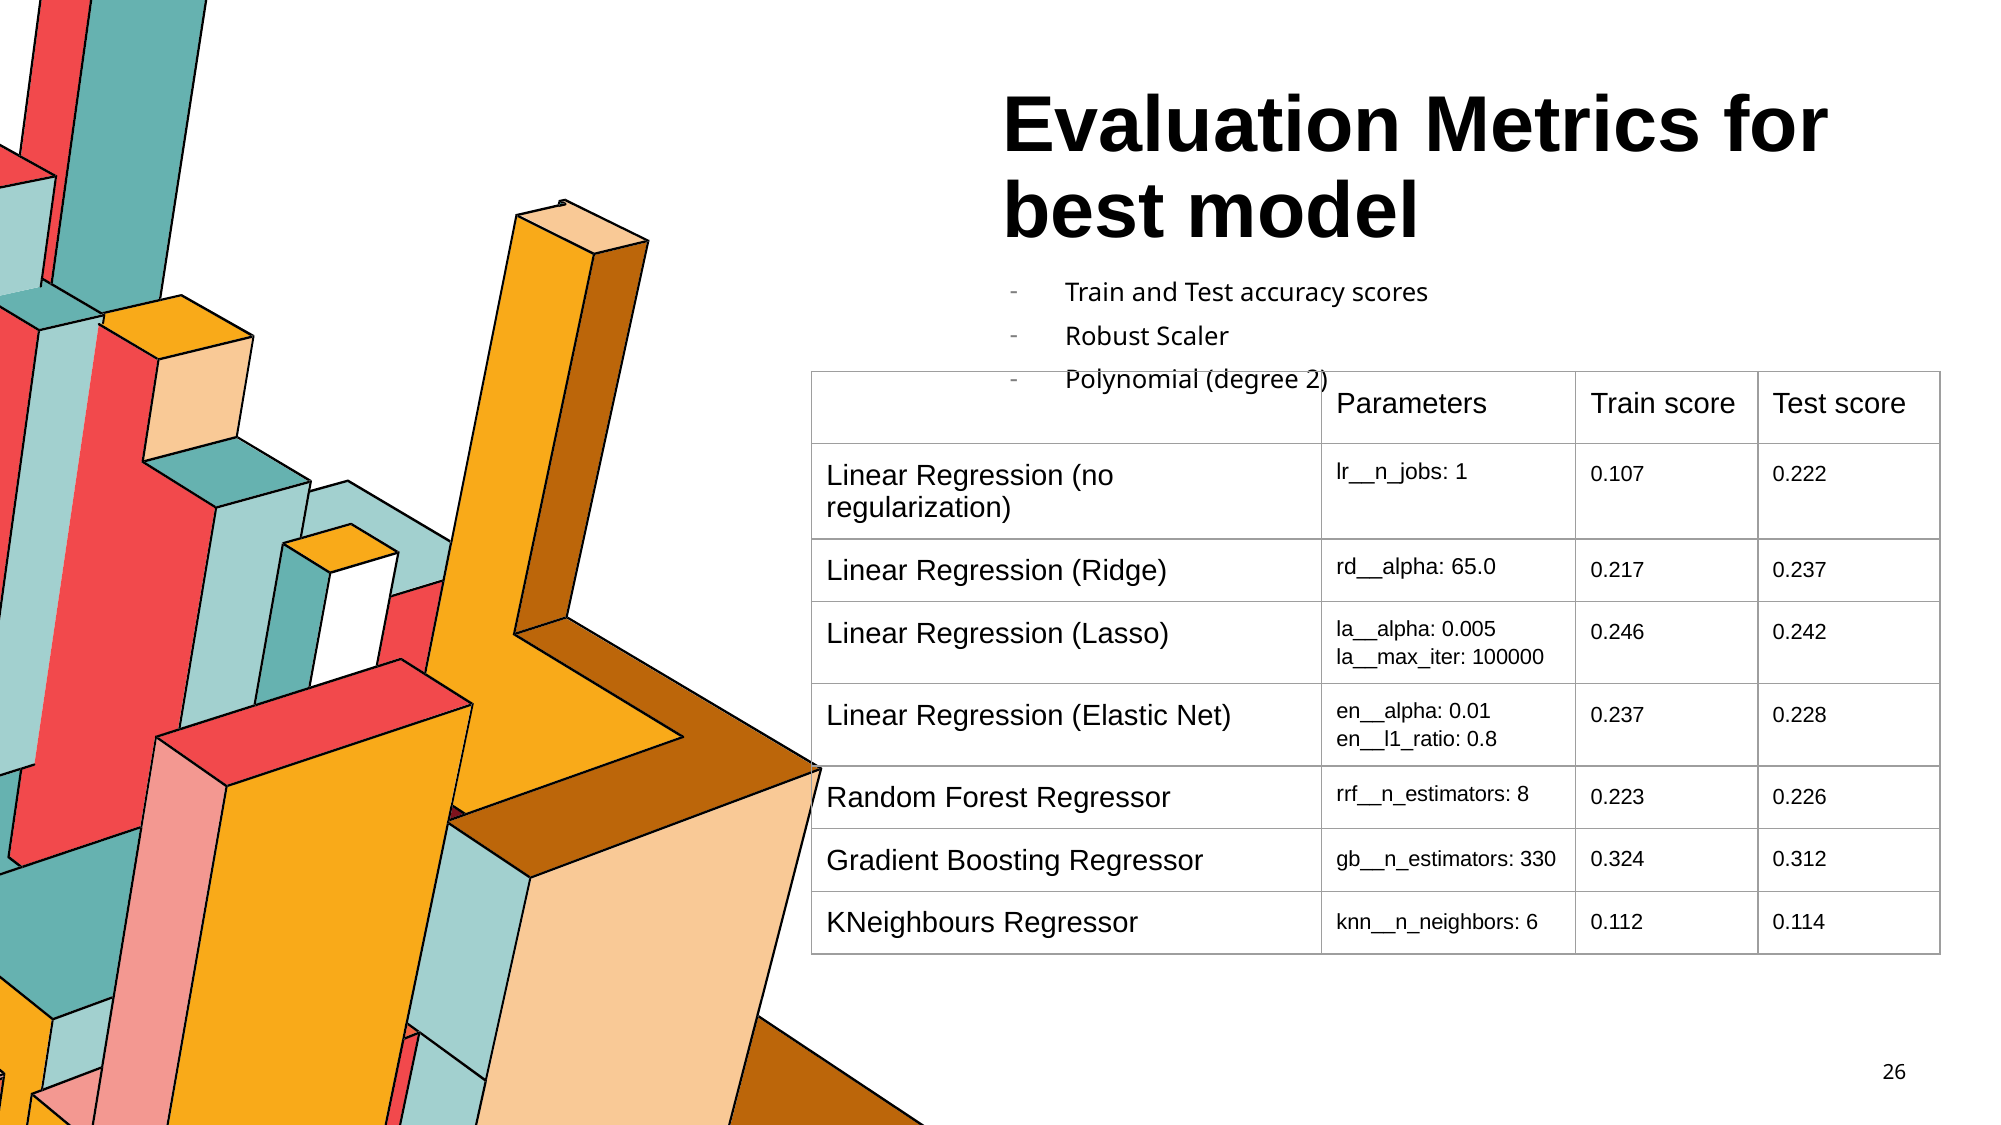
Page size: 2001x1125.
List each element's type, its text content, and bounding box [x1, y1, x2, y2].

table_cell 0.217 [1576, 540, 1757, 601]
table_cell 0.222 [1759, 444, 1939, 538]
table_cell 0.237 [1576, 684, 1757, 765]
table_cell 0.107 [1576, 444, 1757, 538]
table_cell Gradient Boosting Regressor [812, 829, 1321, 891]
table_cell 0.242 [1759, 602, 1939, 683]
table_cell Random Forest Regressor [812, 767, 1321, 828]
table_cell Linear Regression (no regularization) [812, 444, 1321, 538]
table_cell Linear Regression (Lasso) [812, 602, 1321, 683]
list Train and Test accuracy scores Robust Scaler Polynomial (degree 2) [964, 255, 1895, 371]
table_cell Linear Regression (Ridge) [812, 540, 1321, 601]
table_cell 0.223 [1576, 767, 1757, 828]
title Evaluation Metrics for best model [987, 59, 1917, 278]
table_cell lr__n_jobs: 1 [1322, 444, 1575, 538]
table_header [812, 372, 1321, 443]
table_cell 0.226 [1759, 767, 1939, 828]
table_cell 0.237 [1759, 540, 1939, 601]
table_cell en__alpha: 0.01 en__l1_ratio: 0.8 [1322, 684, 1575, 765]
table_cell KNeighbours Regressor [812, 892, 1321, 953]
table_cell la__alpha: 0.005 la__max_iter: 100000 [1322, 602, 1575, 683]
table_cell Linear Regression (Elastic Net) [812, 684, 1321, 765]
table_header Train score [1576, 372, 1757, 443]
table_cell 0.312 [1759, 829, 1939, 891]
table_cell 0.228 [1759, 684, 1939, 765]
table_cell 0.246 [1576, 602, 1757, 683]
table_cell 0.112 [1576, 892, 1757, 953]
table_cell rd__alpha: 65.0 [1322, 540, 1575, 601]
table_header Test score [1759, 372, 1939, 443]
table_cell 0.324 [1576, 829, 1757, 891]
table_cell rrf__n_estimators: 8 [1322, 767, 1575, 828]
slide_number ‹#› [1651, 1042, 1922, 1103]
table_cell knn__n_neighbors: 6 [1322, 892, 1575, 953]
table_header Parameters [1322, 372, 1575, 443]
table_cell gb__n_estimators: 330 [1322, 829, 1575, 891]
table_cell 0.114 [1759, 892, 1939, 953]
